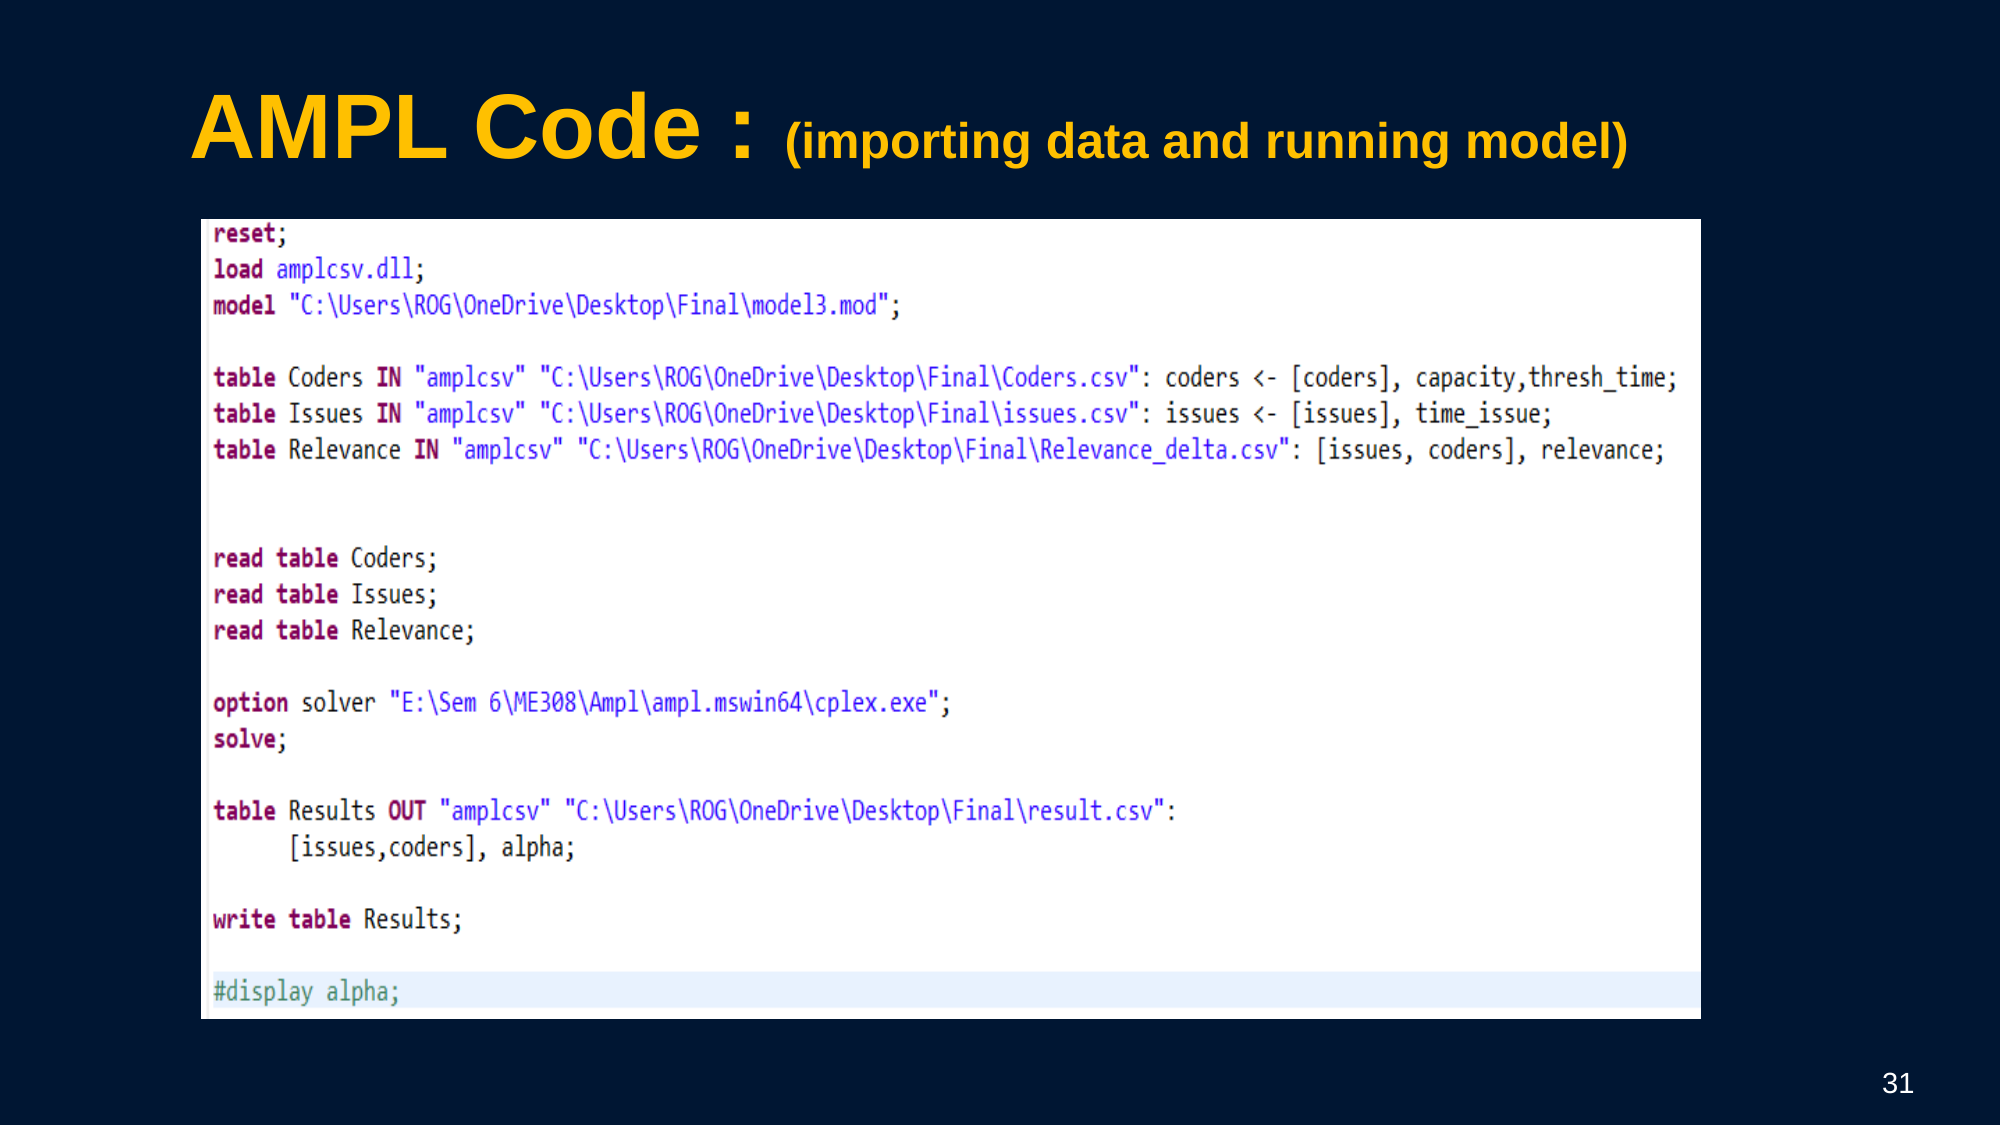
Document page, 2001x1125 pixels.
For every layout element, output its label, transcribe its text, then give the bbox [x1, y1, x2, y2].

slide_number 31 [1867, 1038, 1988, 1125]
picture [200, 219, 1701, 1020]
text_box AMPL Code : (importing data and running model) [174, 59, 1645, 185]
